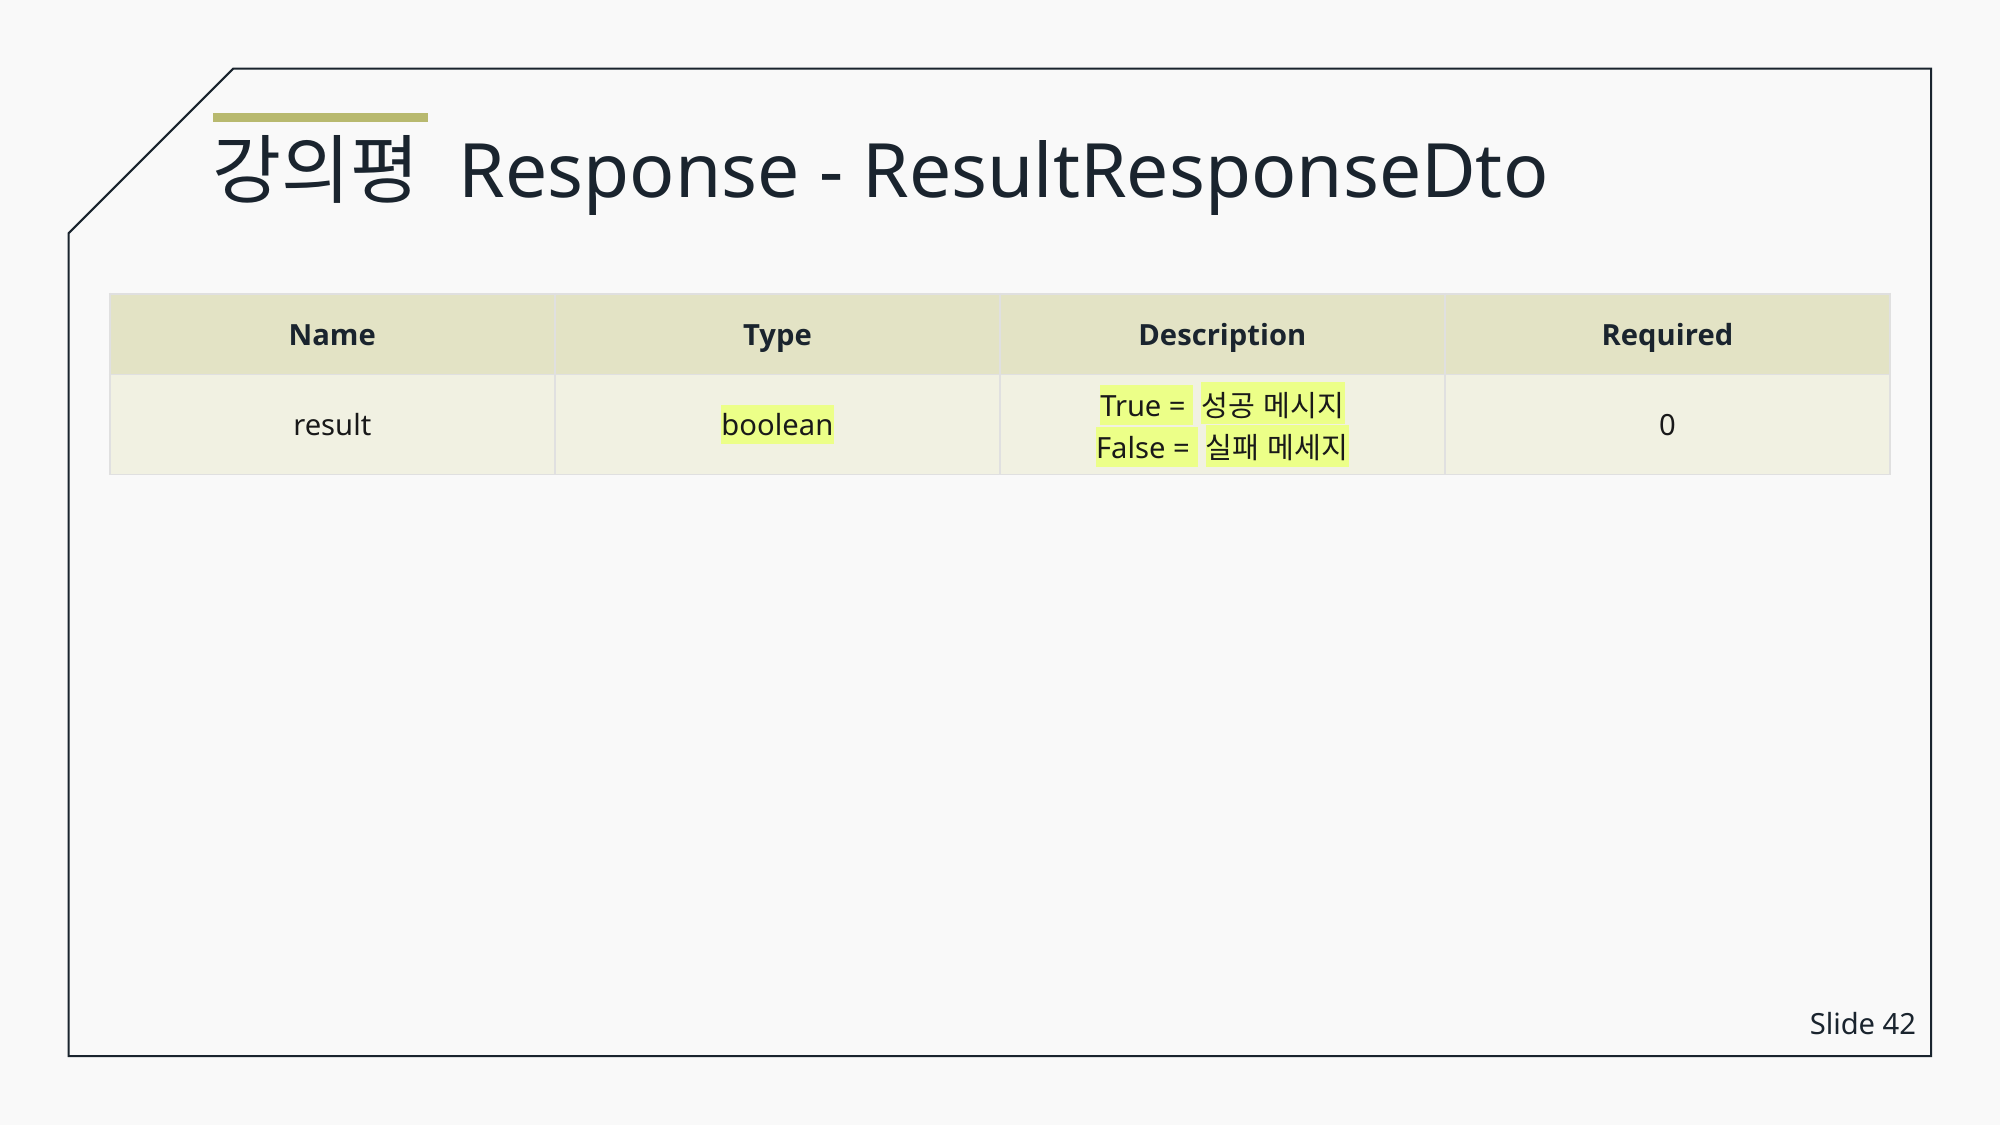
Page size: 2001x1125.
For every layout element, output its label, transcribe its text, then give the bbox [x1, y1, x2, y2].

table_cell result [111, 375, 554, 474]
table_header Description [1001, 295, 1444, 374]
table_header Type [556, 295, 999, 374]
table_cell 0 [1446, 375, 1889, 474]
table_cell True = 성공 메시지 False = 실패 메세지 [1001, 375, 1444, 474]
list 강의평 Response - ResultResponseDto [197, 125, 1932, 231]
table_header Name [111, 295, 554, 374]
table_header Required [1446, 295, 1889, 374]
table_cell boolean [556, 375, 999, 474]
